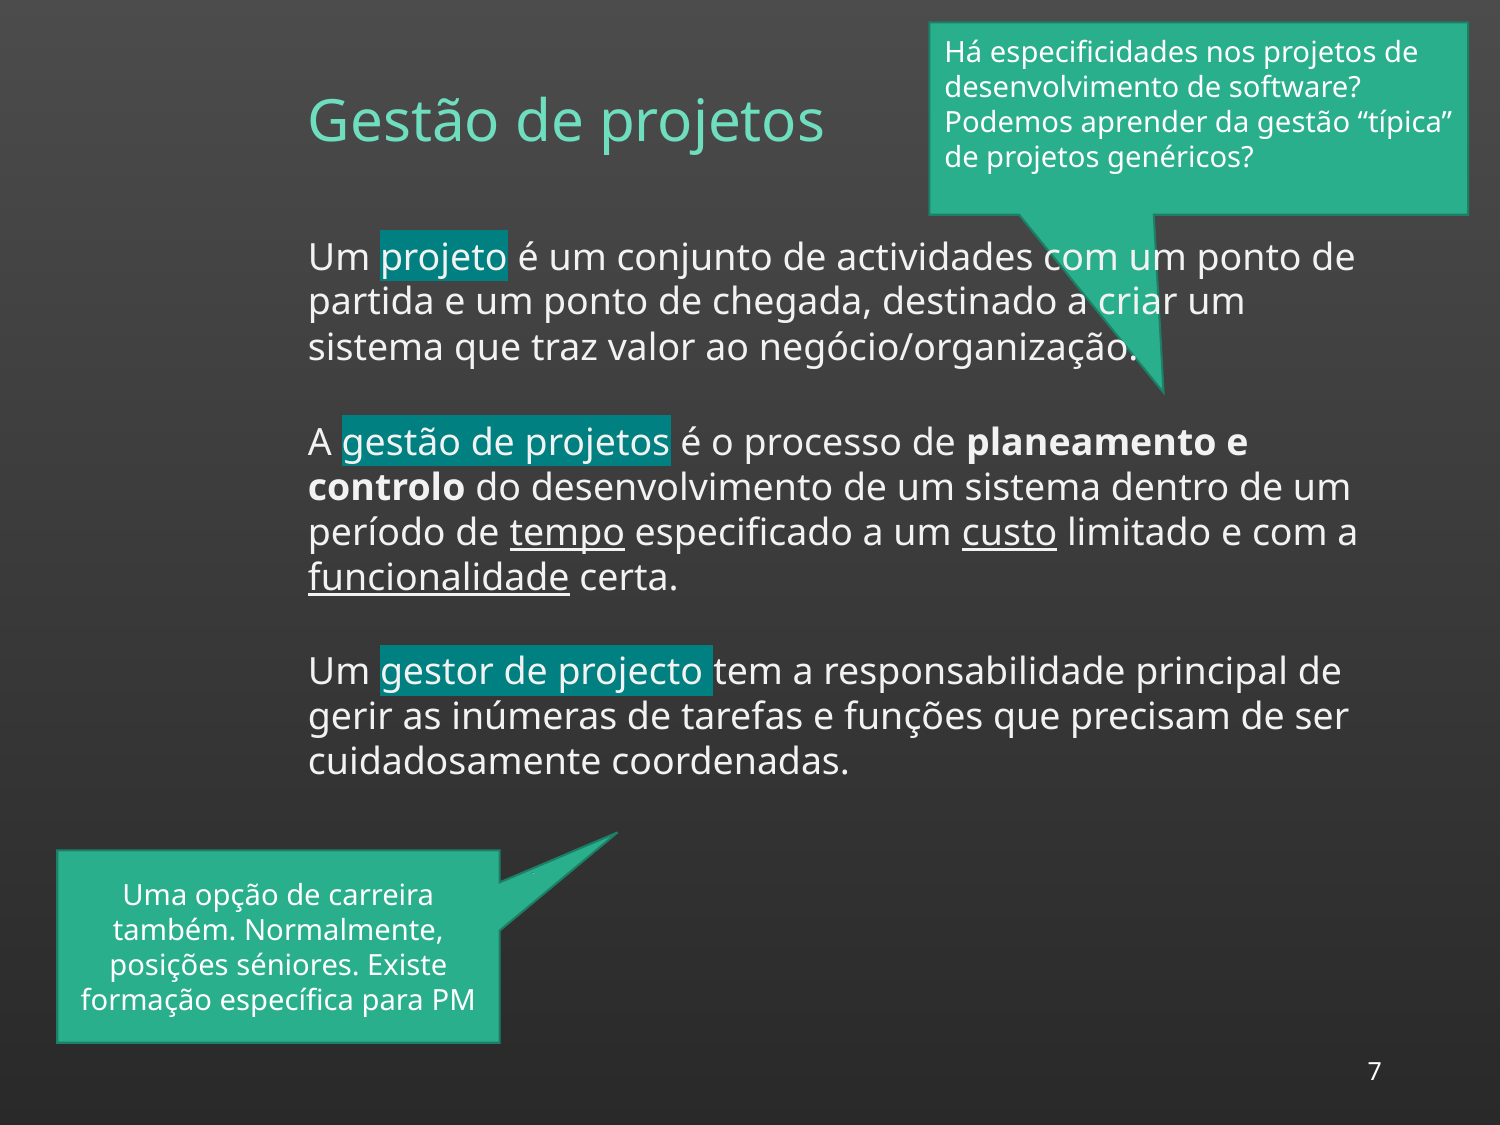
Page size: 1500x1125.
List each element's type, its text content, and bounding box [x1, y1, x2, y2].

slide_number ‹#› [1059, 1042, 1397, 1103]
text_box Uma opção de carreira também. Normalmente, posições séniores. Existe formação específica para PM [57, 832, 618, 1043]
list Um projeto é um conjunto de actividades com um ponto de partida e um ponto de chegada, destinado a criar um sistema que traz valor ao negócio/organização. A gestão de projetos é o processo de planeamento e controlo do desenvolvimento de um sistema dentro de um período de tempo especificado a um custo limitado e com a funcionalidade certa. Um gestor de projecto tem a responsabilidade principal de gerir as inúmeras de tarefas e funções que precisam de ser cuidadosamente coordenadas. [292, 224, 1397, 1014]
title Gestão de projetos [292, 59, 1397, 185]
text_box Há especificidades nos projetos de desenvolvimento de software? Podemos aprender da gestão “típica” de projetos genéricos? [929, 22, 1469, 224]
picture [529, 870, 536, 877]
